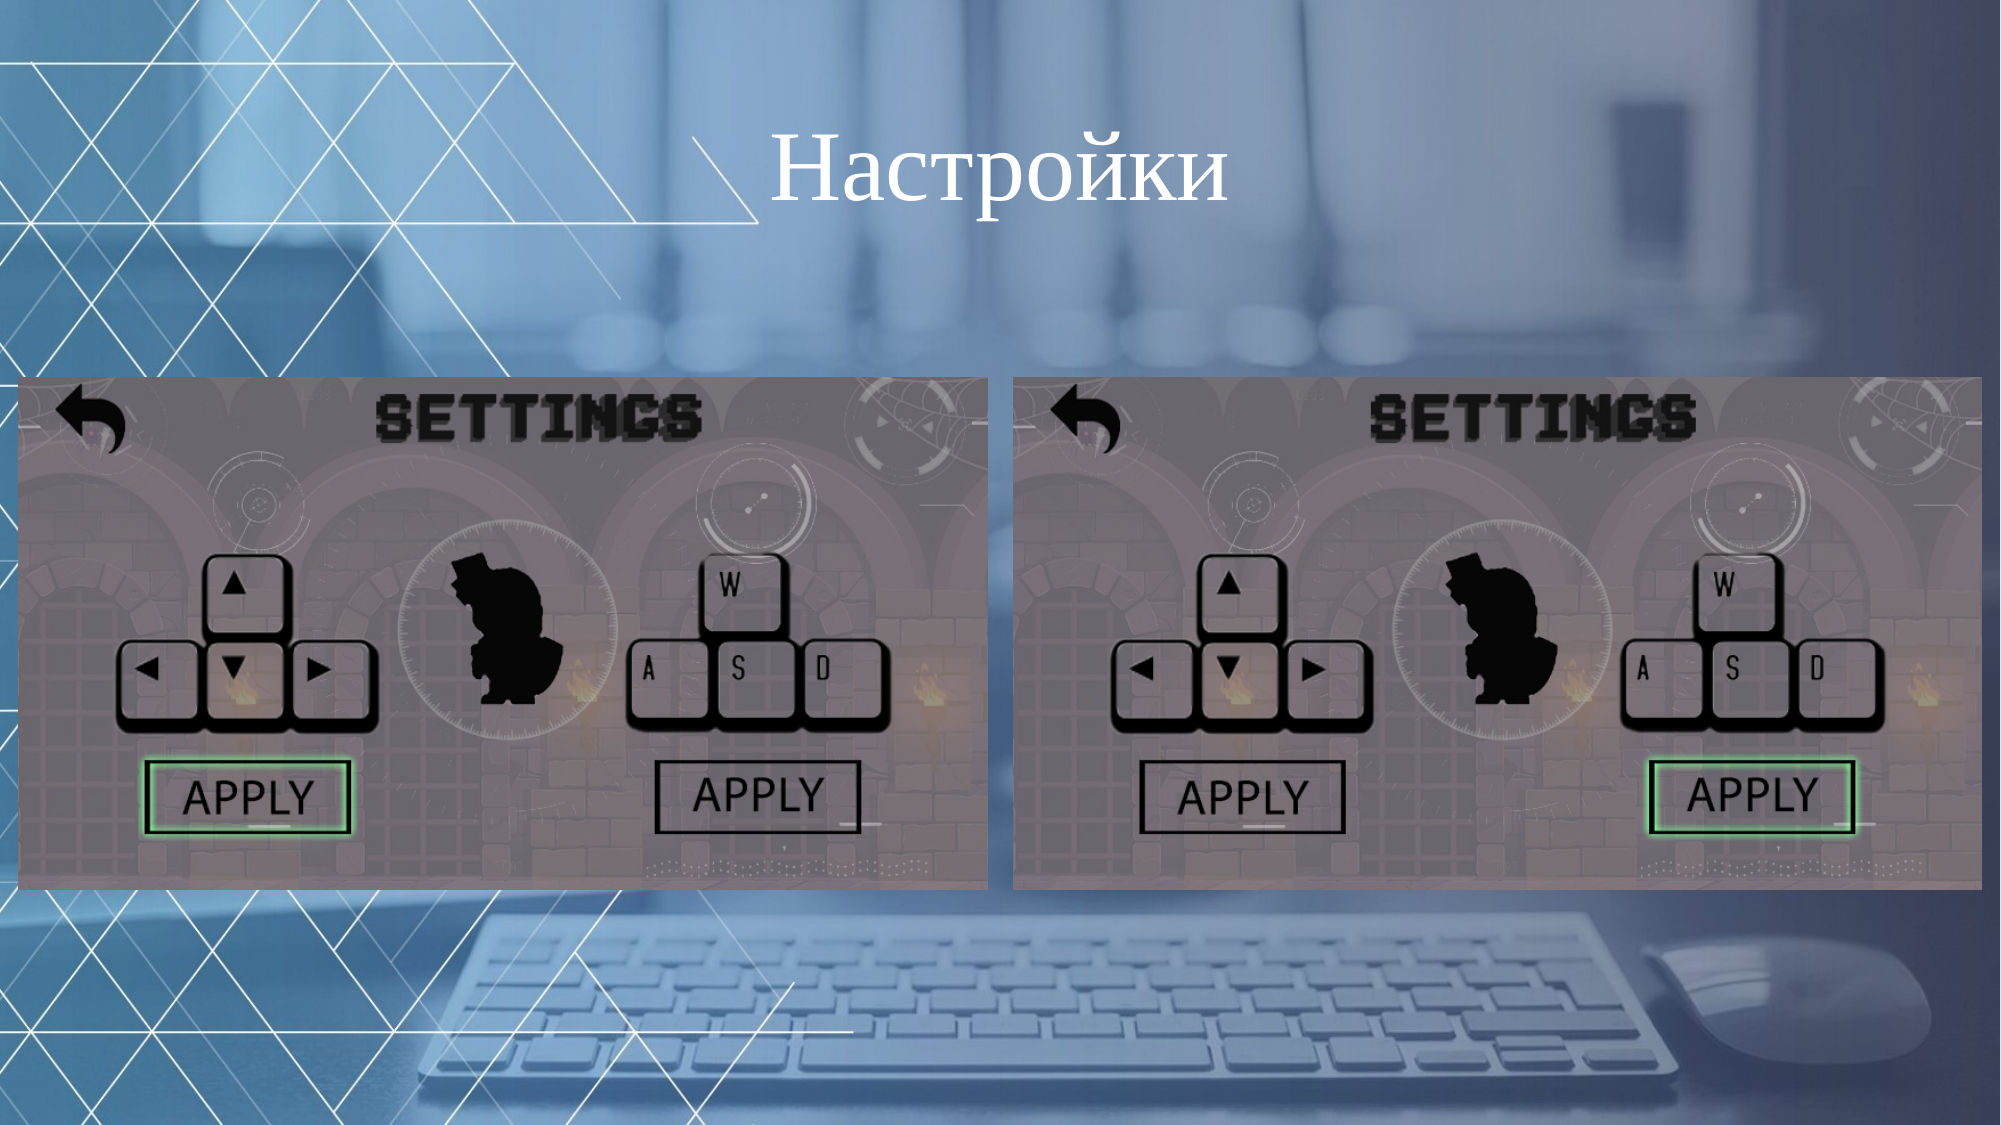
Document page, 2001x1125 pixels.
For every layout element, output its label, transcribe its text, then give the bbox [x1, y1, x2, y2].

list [18, 376, 988, 890]
picture [0, 0, 2001, 1125]
title Настройки [137, 59, 1863, 278]
